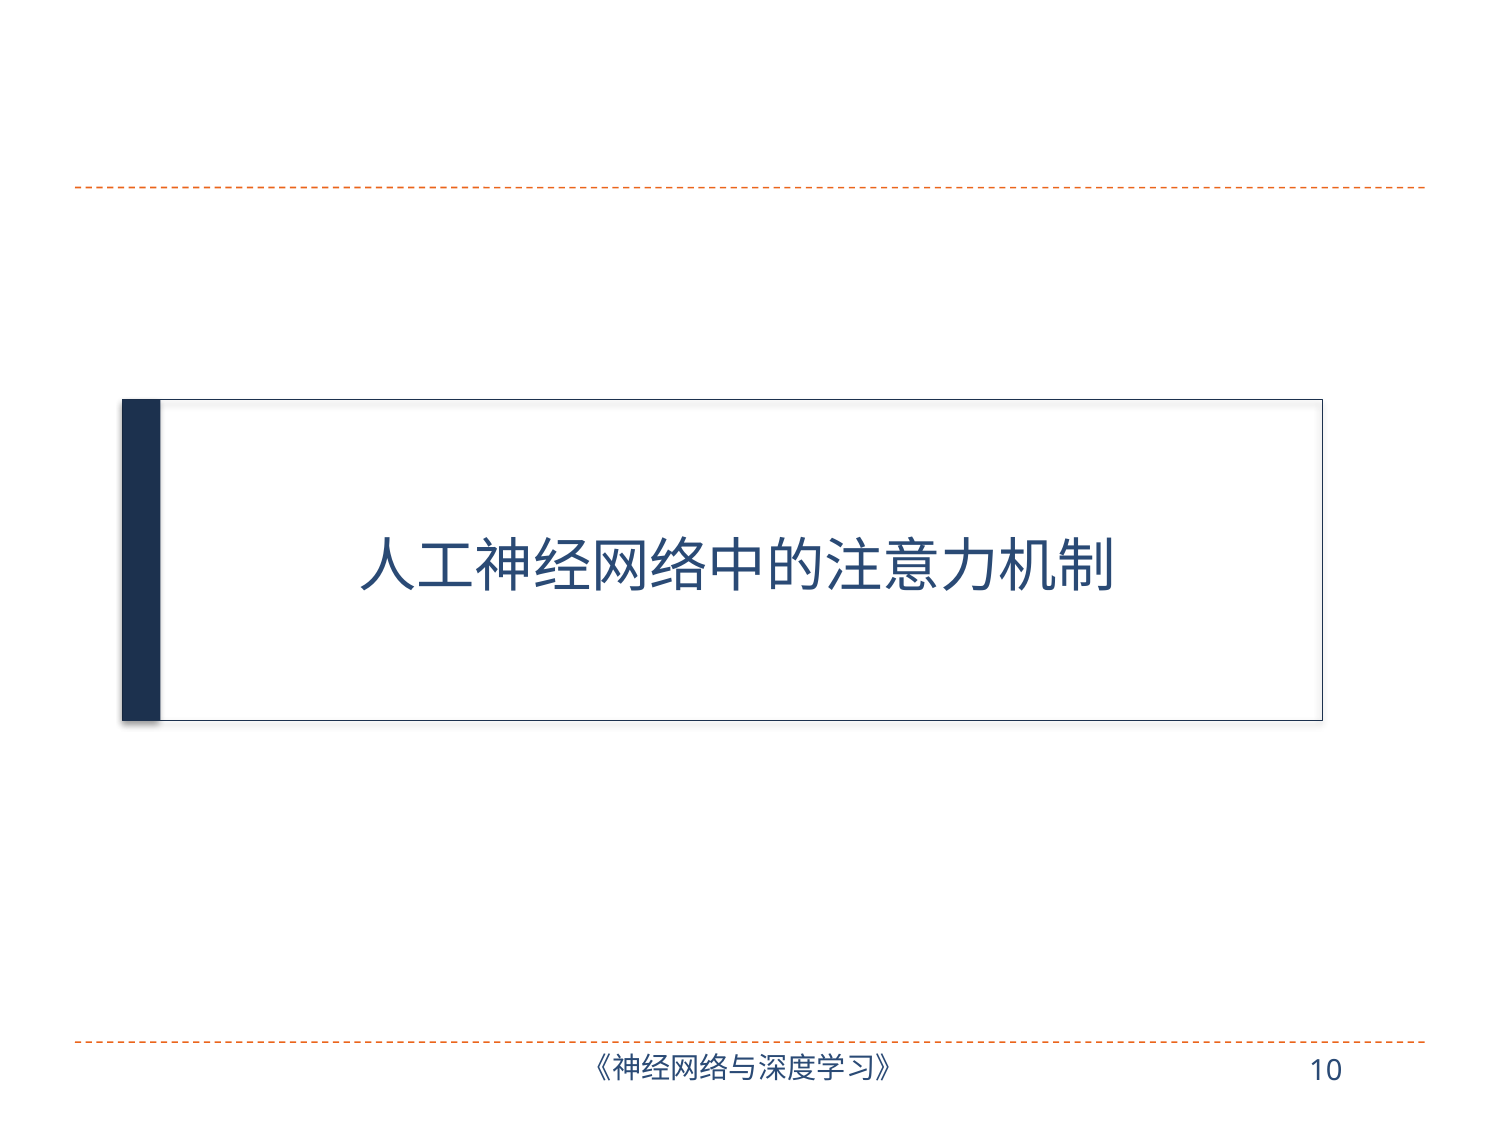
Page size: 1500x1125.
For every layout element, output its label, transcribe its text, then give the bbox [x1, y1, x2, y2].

title 人工神经网络中的注意力机制 [174, 439, 1300, 688]
